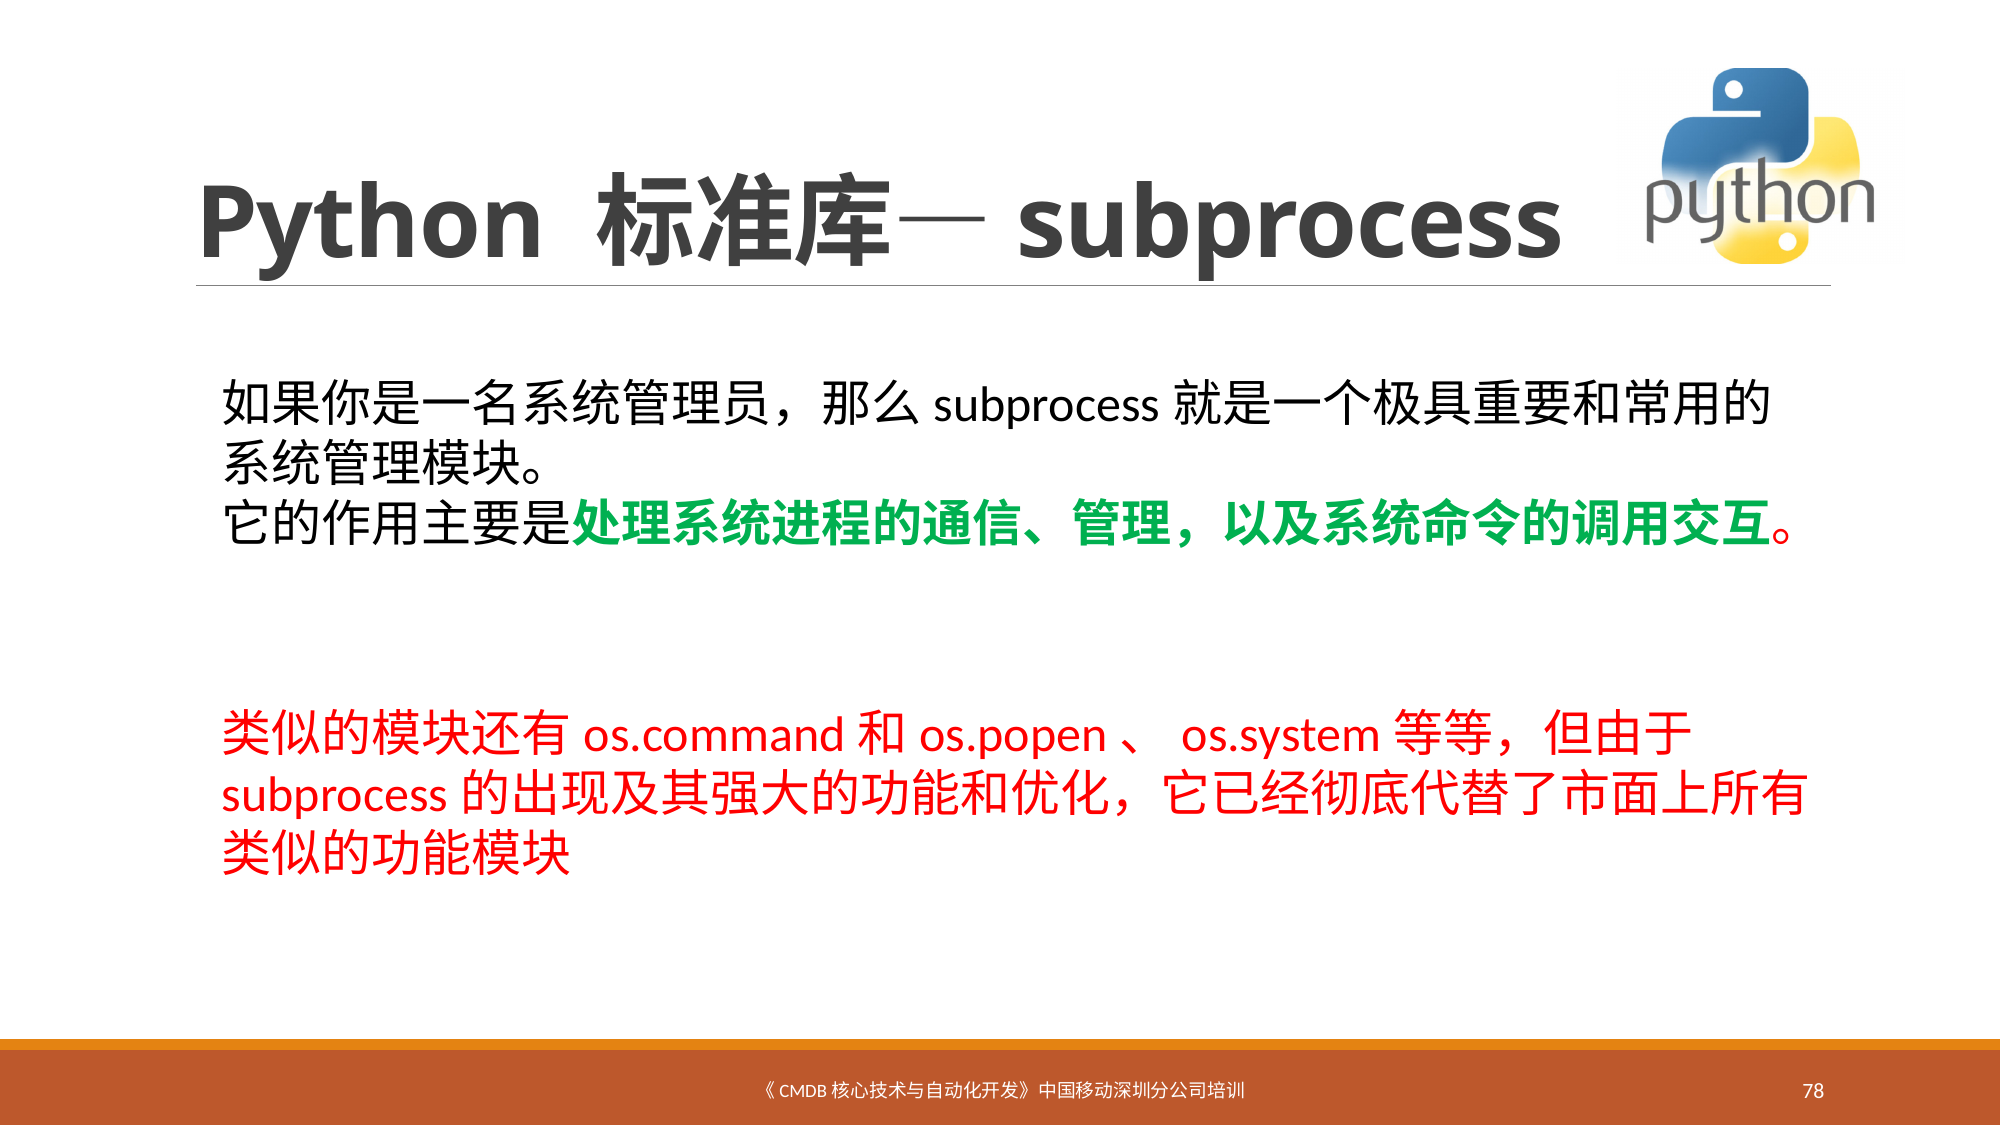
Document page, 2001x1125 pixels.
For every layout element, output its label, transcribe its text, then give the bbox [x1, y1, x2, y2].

text_box 如果你是一名系统管理员，那么subprocess就是一个极具重要和常用的系统管理模块。 它的作用主要是处理系统进程的通信、管理，以及系统命令的调用交互。 类似的模块还有os.command和os.popen、os.system等等，但由于subprocess的出现及其强大的功能和优化，它已经彻底代替了市面上所有类似的功能模块 [207, 364, 1830, 889]
footer 《CMDB核心技术与自动化开发》中国移动深圳分公司培训 [604, 1059, 1396, 1120]
title Python 标准库—subprocess [180, 47, 1830, 285]
picture [1616, 68, 1906, 264]
slide_number 78 [1624, 1059, 1840, 1120]
